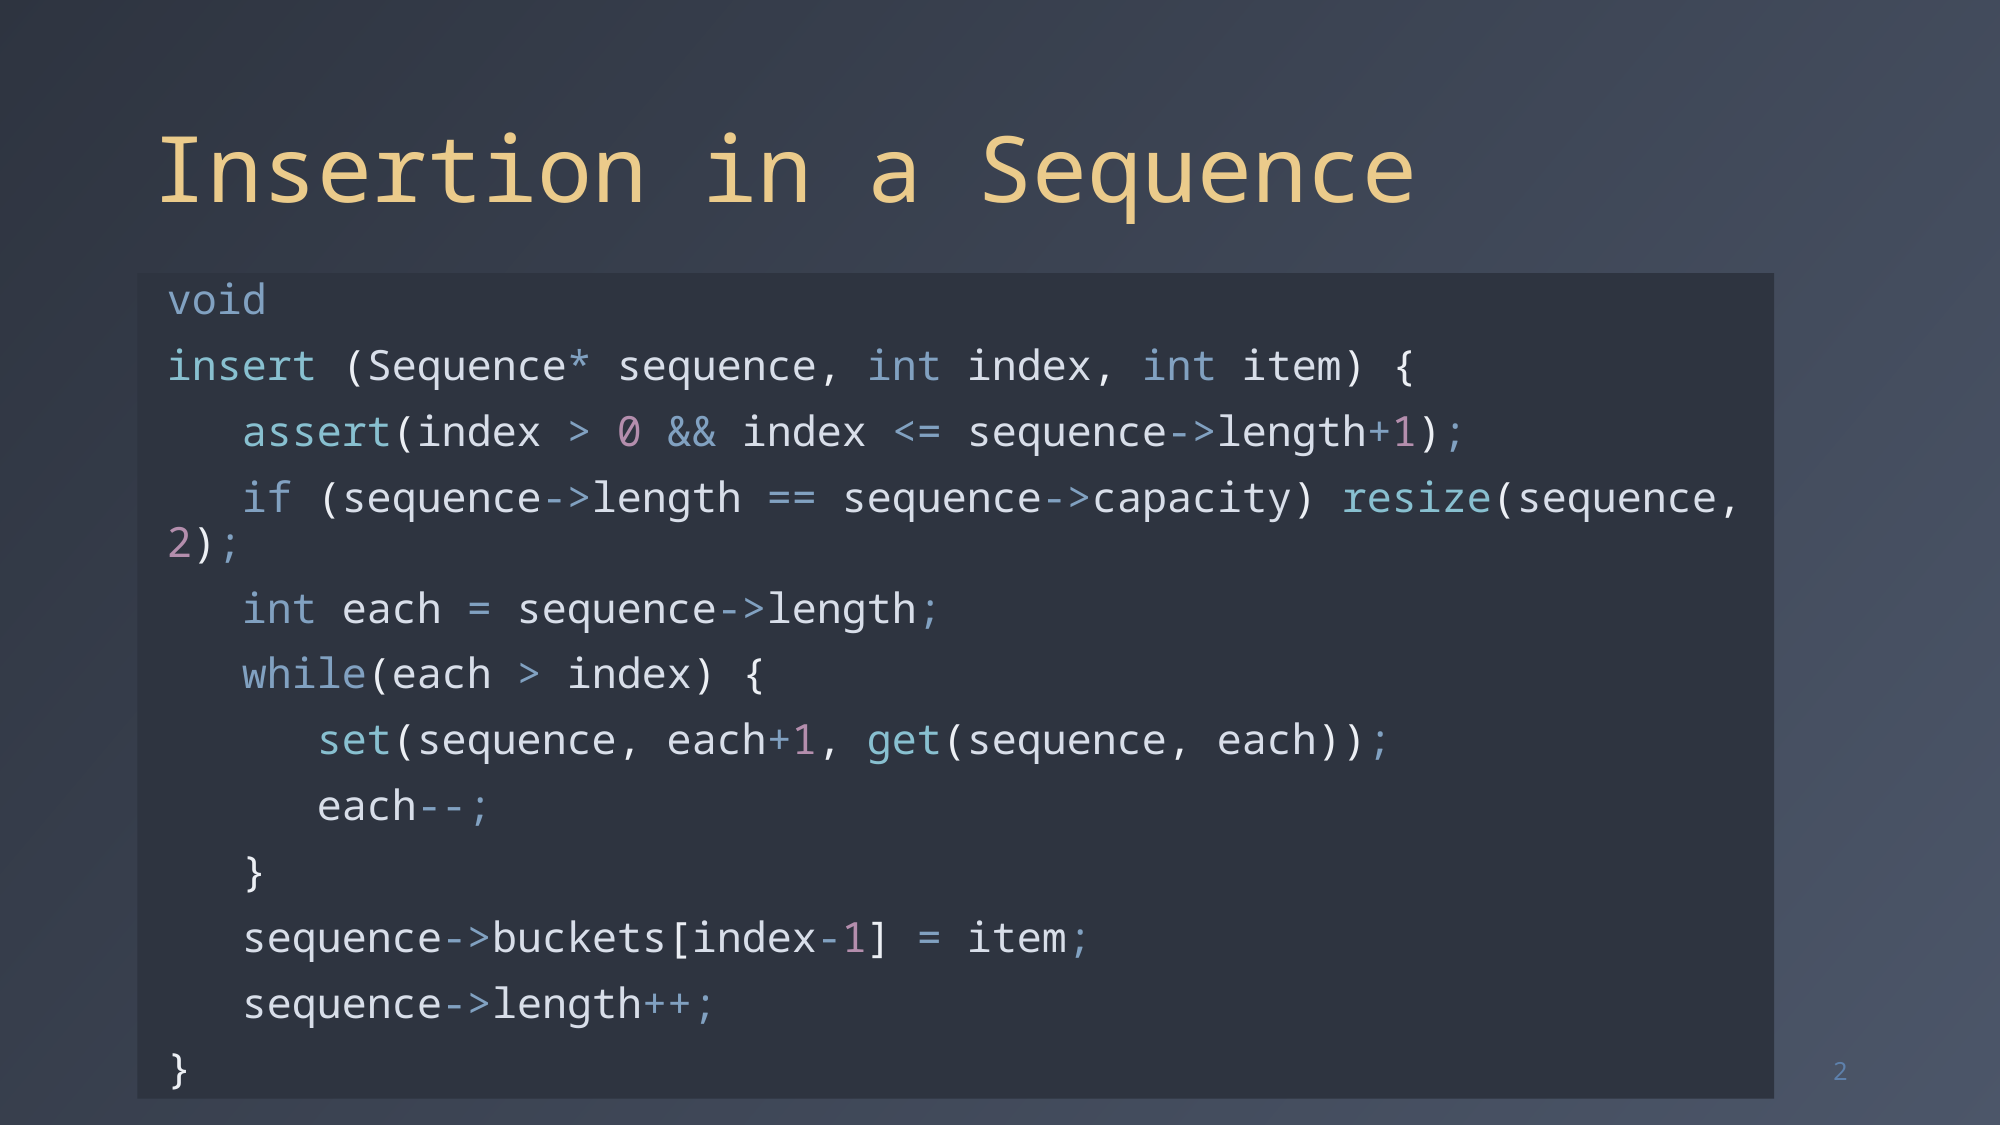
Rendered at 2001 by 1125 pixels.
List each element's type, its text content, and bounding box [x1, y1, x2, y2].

slide_number 2 [1738, 1042, 1863, 1103]
text_box void insert (Sequence* sequence, int index, int item) { assert(index > 0 && index <= sequence->length+1); if (sequence->length == sequence->capacity) resize(sequence, 2); int each = sequence->length; while(each > index) { set(sequence, each+1, get(sequence, each)); each--; } sequence->buckets[index-1] = item; sequence->length++; } [137, 273, 1775, 1099]
title Insertion in a Sequence [137, 26, 1863, 230]
